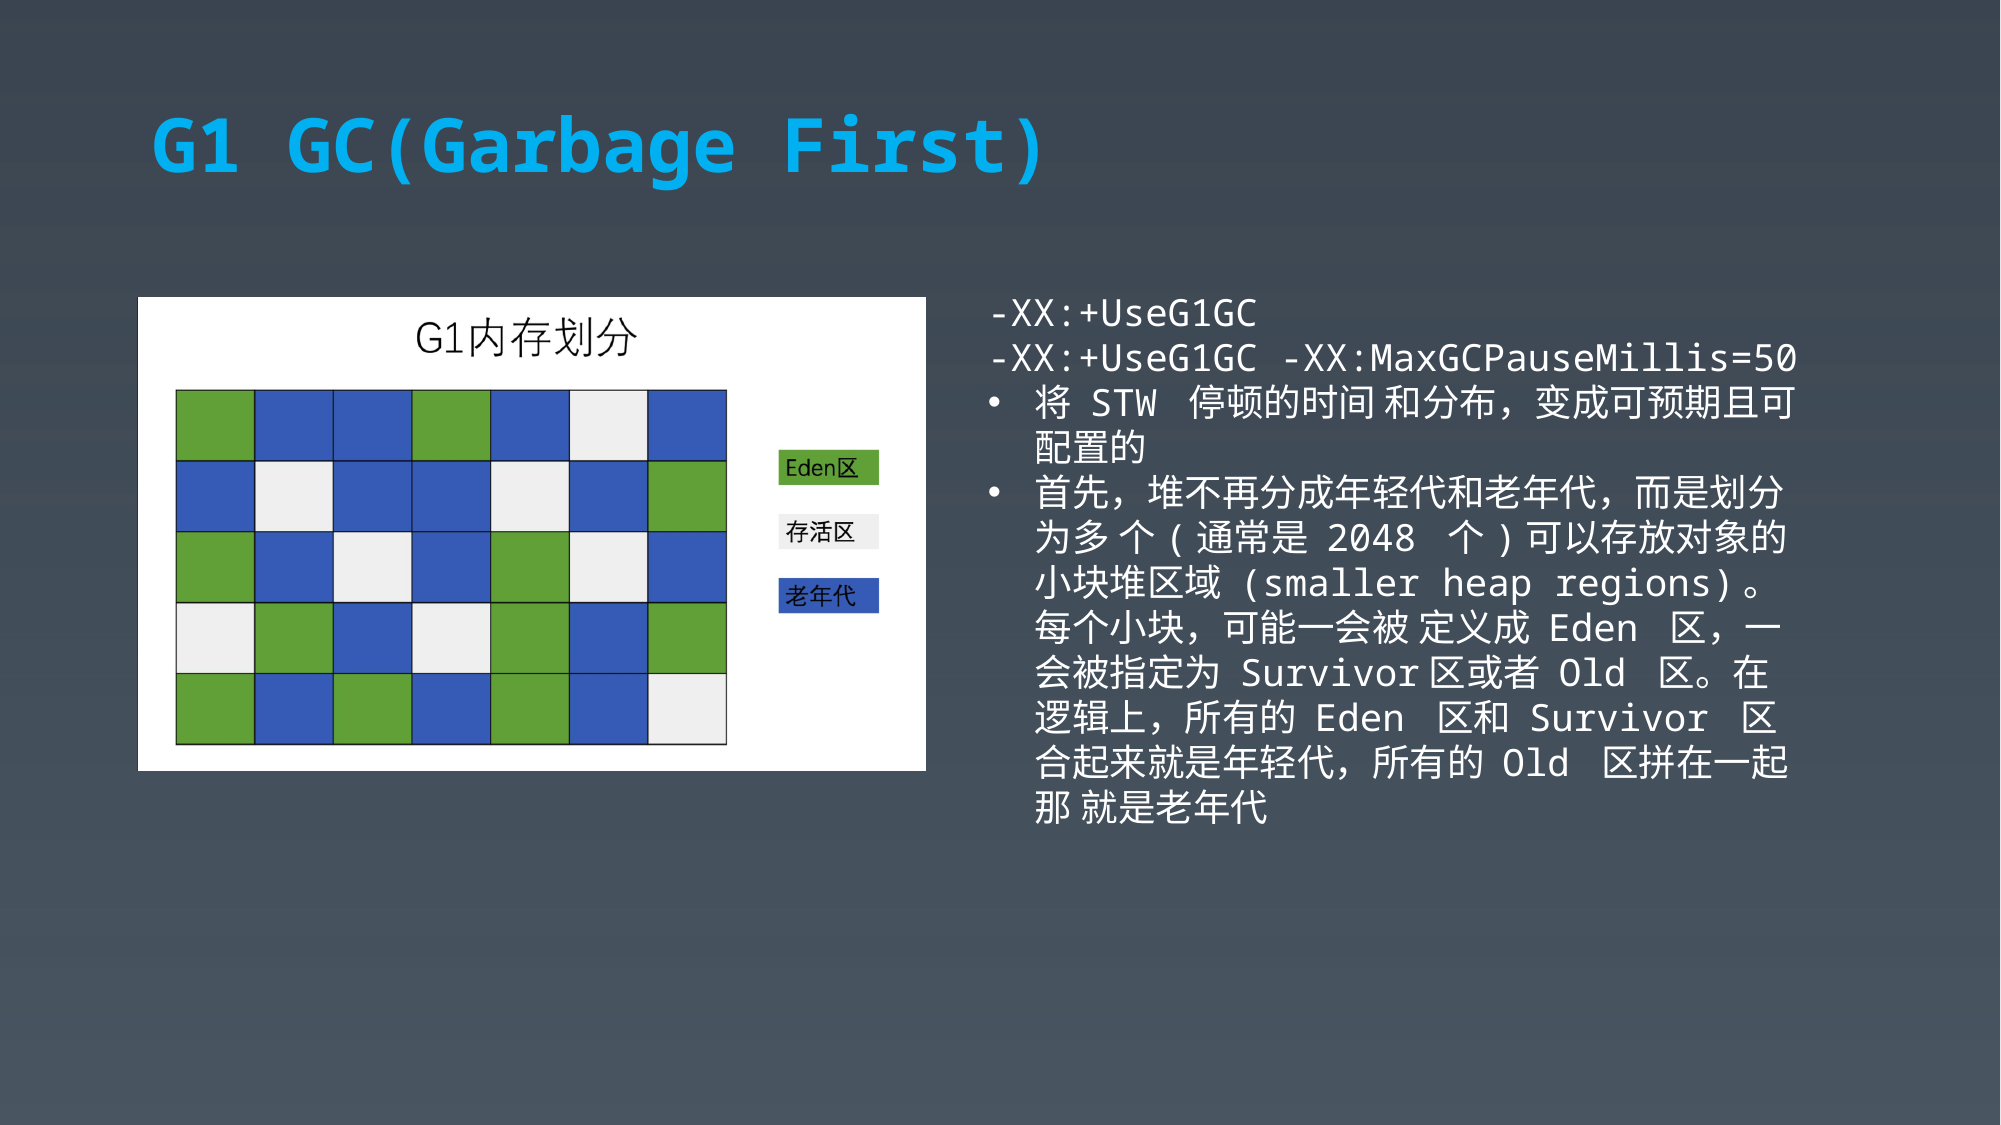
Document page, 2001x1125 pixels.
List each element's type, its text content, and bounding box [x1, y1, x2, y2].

picture [0, 0, 2001, 1125]
text_box -XX:+UseG1GC -XX:+UseG1GC -XX:MaxGCPauseMillis=50 将 STW 停顿的时间 和分布，变成可预期且可配置的 首先，堆不再分成年轻代和老年代，而是划分为多 个(通常是 2048 个)可以存放对象的 小块堆区域 (smaller heap regions)。每个小块，可能一会被 定义成 Eden 区，一会被指定为 Survivor区或者 Old 区。在逻辑上，所有的 Eden 区和 Survivor 区合起来就是年轻代，所有的 Old 区拼在一起那 就是老年代 [973, 281, 1821, 837]
title G1 GC(Garbage First) [137, 59, 1863, 237]
